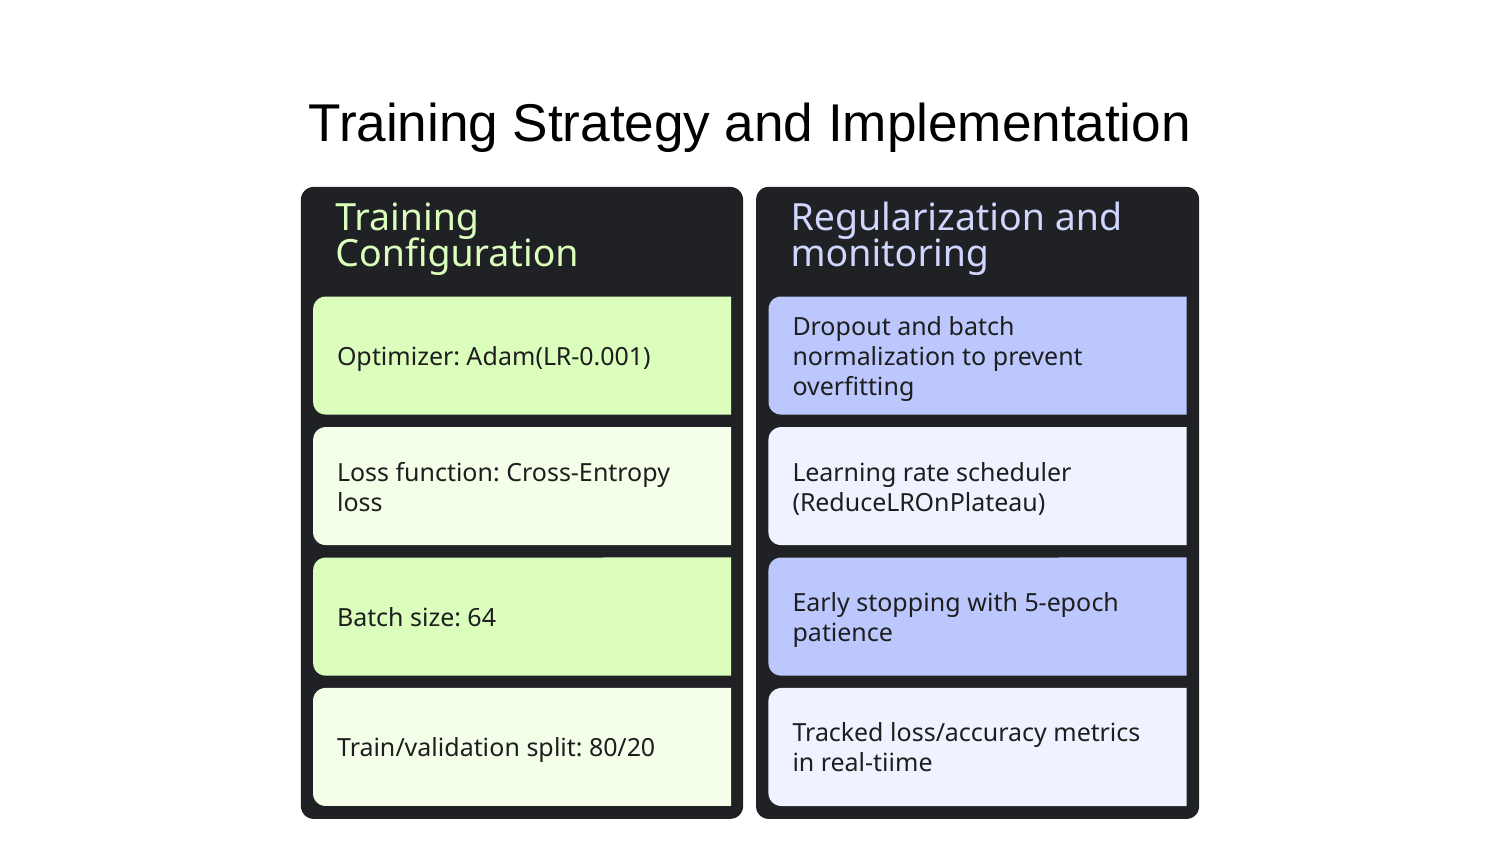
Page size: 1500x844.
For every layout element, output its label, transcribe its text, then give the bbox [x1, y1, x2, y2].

title Training Strategy and Implementation [51, 72, 1449, 167]
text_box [300, 186, 1200, 820]
